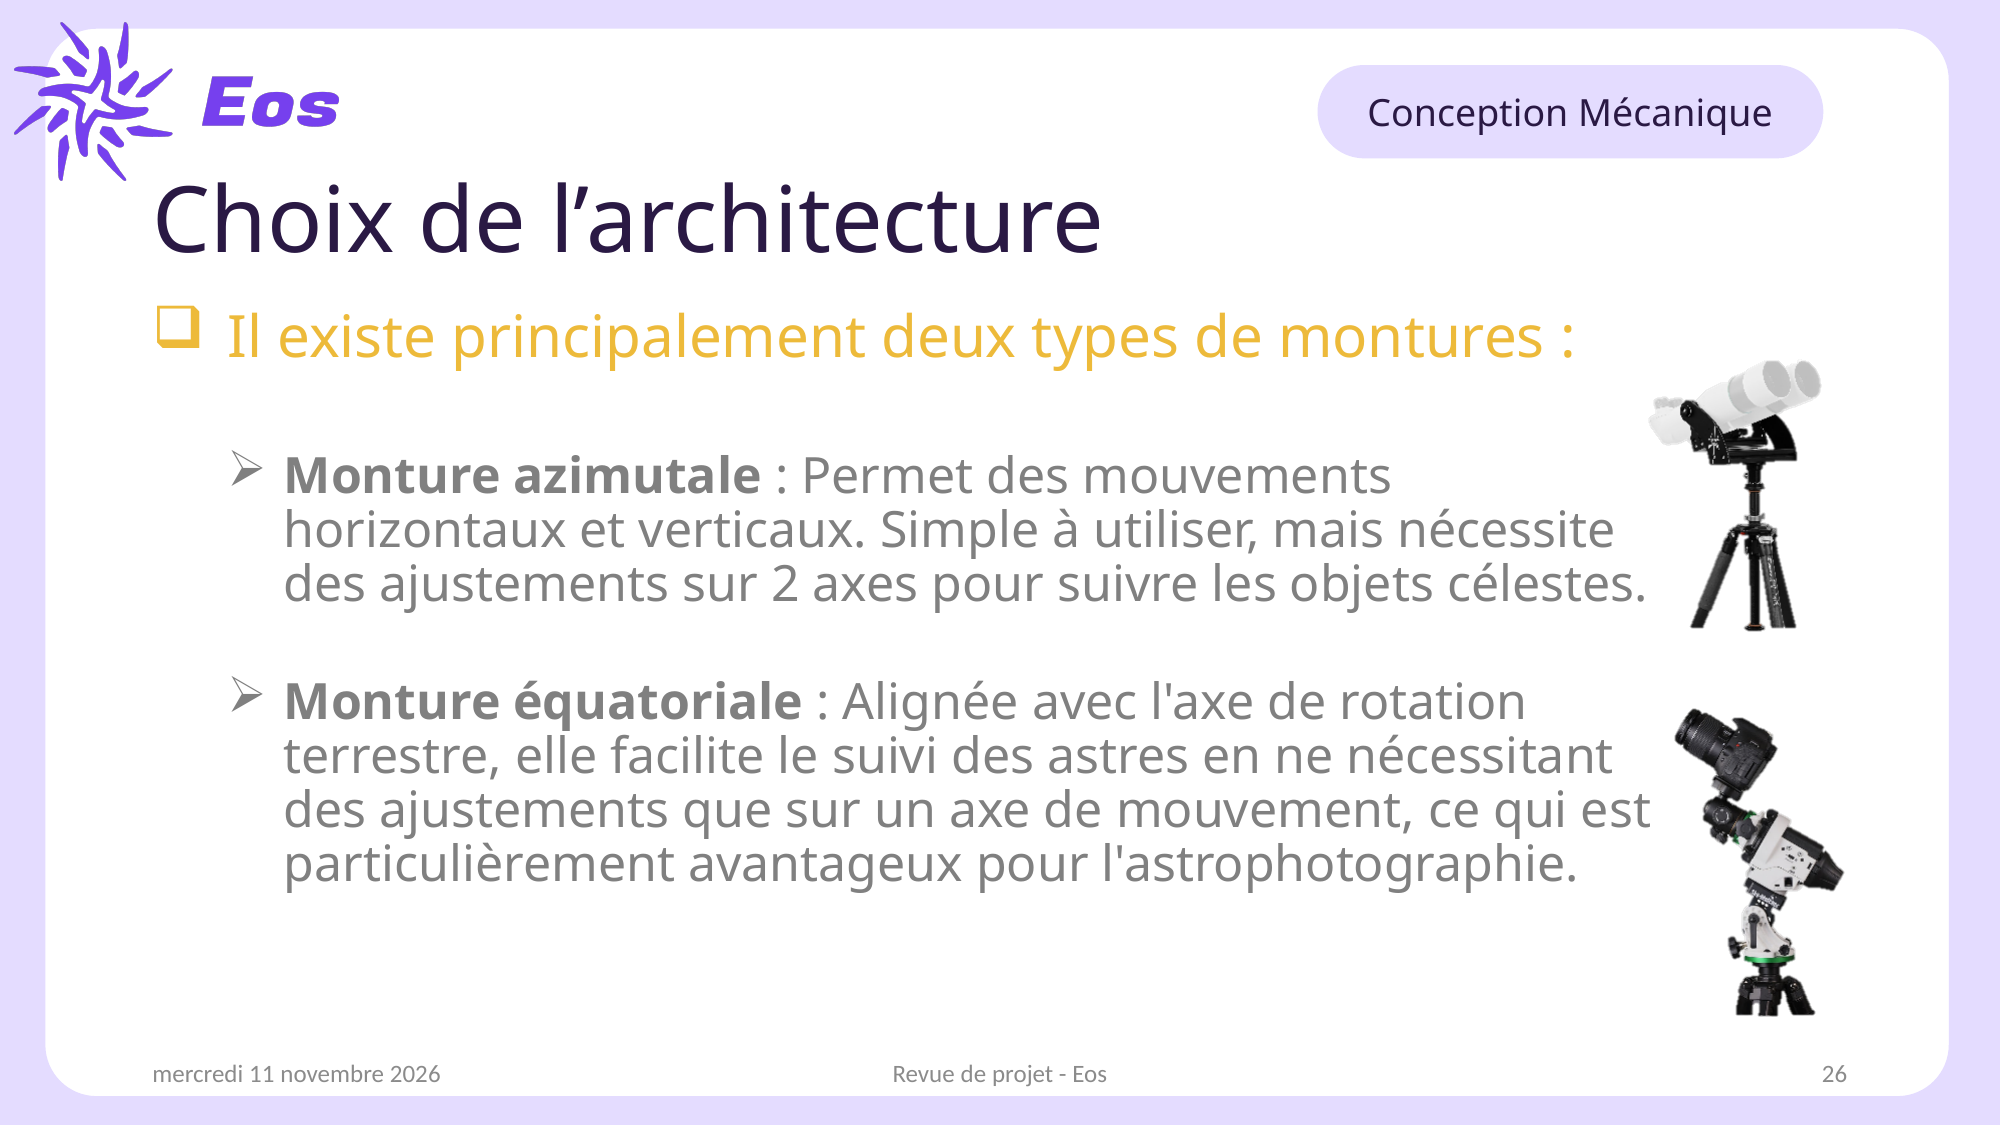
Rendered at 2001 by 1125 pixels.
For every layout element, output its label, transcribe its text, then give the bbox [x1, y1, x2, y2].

text_box Conception Mécanique [1316, 63, 1825, 160]
picture [1604, 707, 1914, 1017]
slide_number 26 [1412, 1042, 1863, 1103]
picture [14, 22, 339, 181]
title Choix de l’architecture [137, 158, 1863, 288]
list Il existe principalement deux types de montures : Monture azimutale : Permet des mouvements horizontaux et verticaux. Simple à utiliser, mais nécessite des ajustements sur 2 axes pour suivre les objets célestes. Monture équatoriale : Alignée avec l'axe de rotation terrestre, elle facilite le suivi des astres en ne nécessitant des ajustements que sur un axe de mouvement, ce qui est particulièrement avantageux pour l'astrophotographie. [137, 299, 1684, 1014]
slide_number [137, 1042, 588, 1103]
footer Revue de projet - Eos [662, 1042, 1338, 1103]
picture [1590, 351, 1881, 643]
